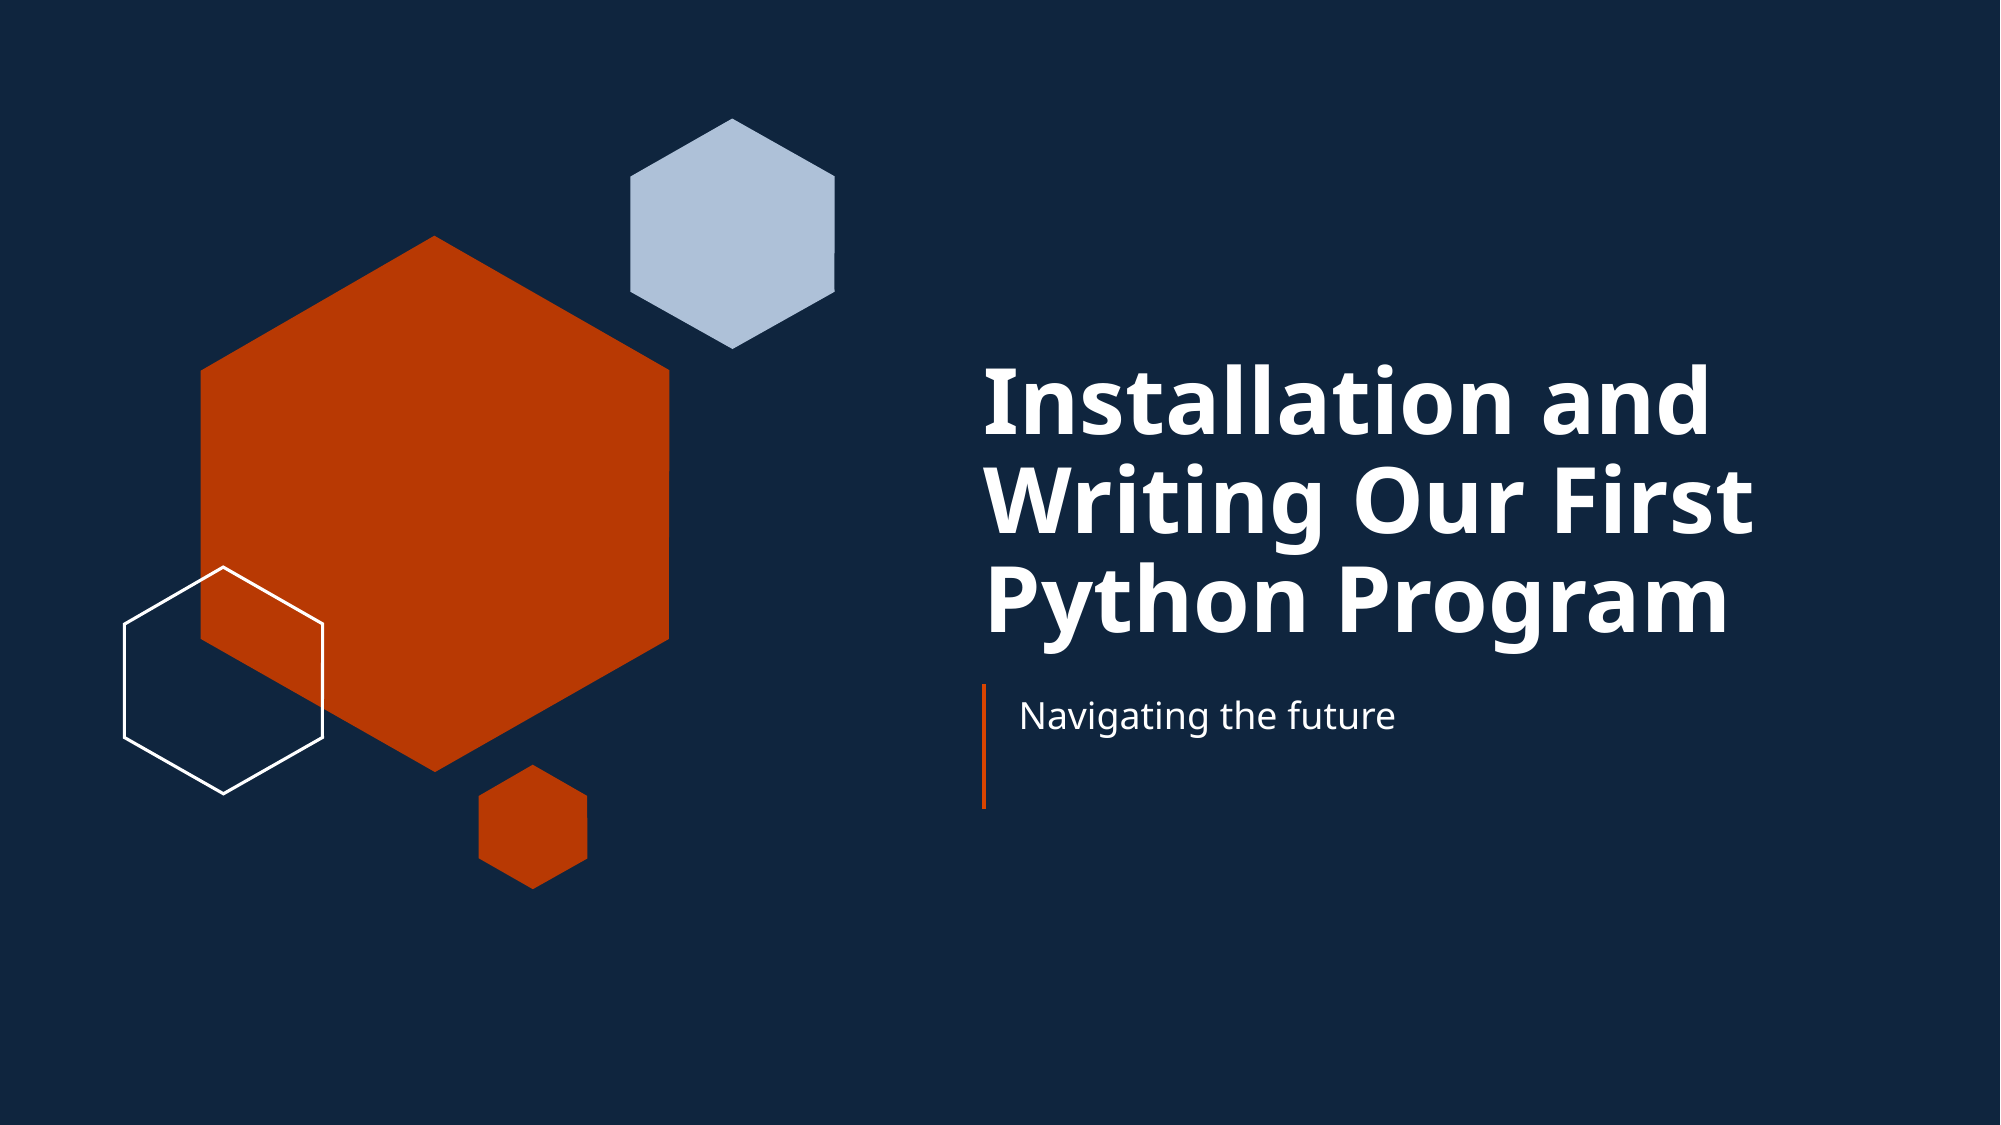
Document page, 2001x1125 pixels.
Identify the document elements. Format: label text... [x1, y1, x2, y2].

title Installation and Writing Our First Python Program [983, 120, 1809, 660]
list Navigating the future [1003, 684, 1809, 850]
